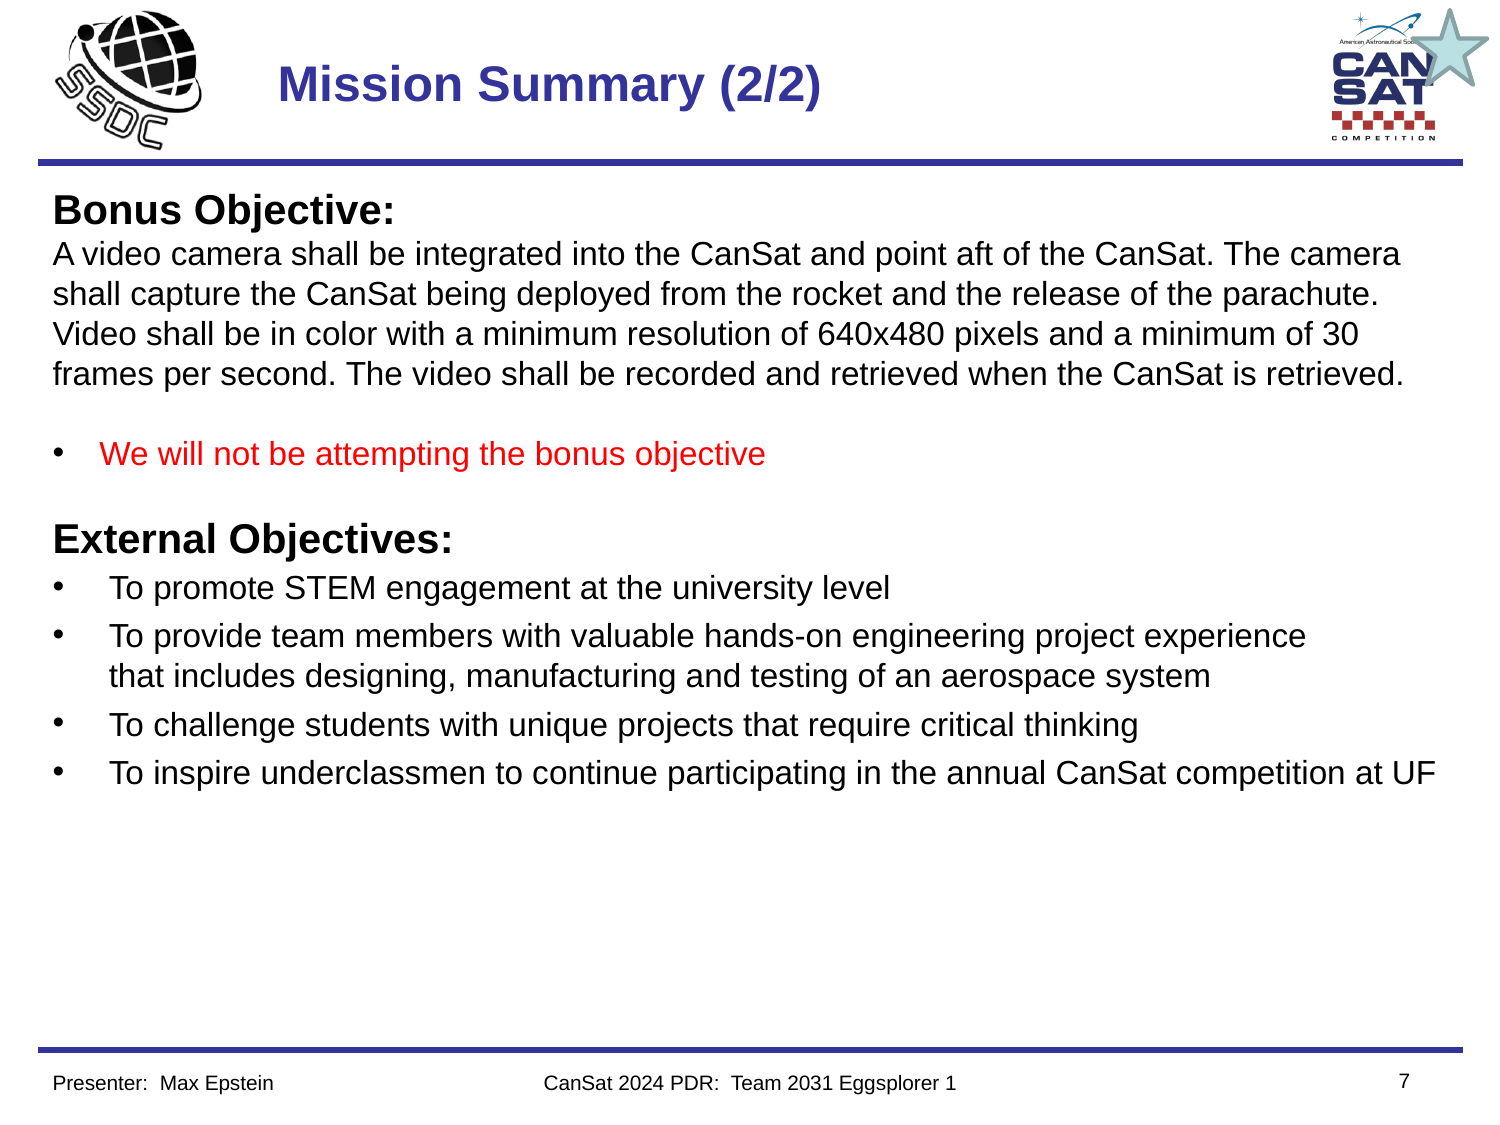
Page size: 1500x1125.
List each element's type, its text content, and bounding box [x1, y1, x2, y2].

slide_number 7 [1312, 1059, 1425, 1100]
picture [10, 6, 263, 153]
picture [1322, 12, 1447, 148]
list Bonus Objective: A video camera shall be integrated into the CanSat and point aft of the CanSat. The camera shall capture the CanSat being deployed from the rocket and the release of the parachute. Video shall be in color with a minimum resolution of 640x480 pixels and a minimum of 30 frames per second. The video shall be recorded and retrieved when the CanSat is retrieved. We will not be attempting the bonus objective External Objectives: To promote STEM engagement at the university level To provide team members with valuable hands-on engineering project experience that includes designing, manufacturing and testing of an aerospace system To challenge students with unique projects that require critical thinking To inspire underclassmen to continue participating in the annual CanSat competition at UF [37, 174, 1463, 1025]
text_box Presenter: Max Epstein [37, 1062, 413, 1103]
title Mission Summary (2/2) [266, 12, 1238, 150]
footer CanSat 2024 PDR: Team 2031 Eggsplorer 1 [450, 1062, 1050, 1103]
text_box [1412, 9, 1488, 85]
